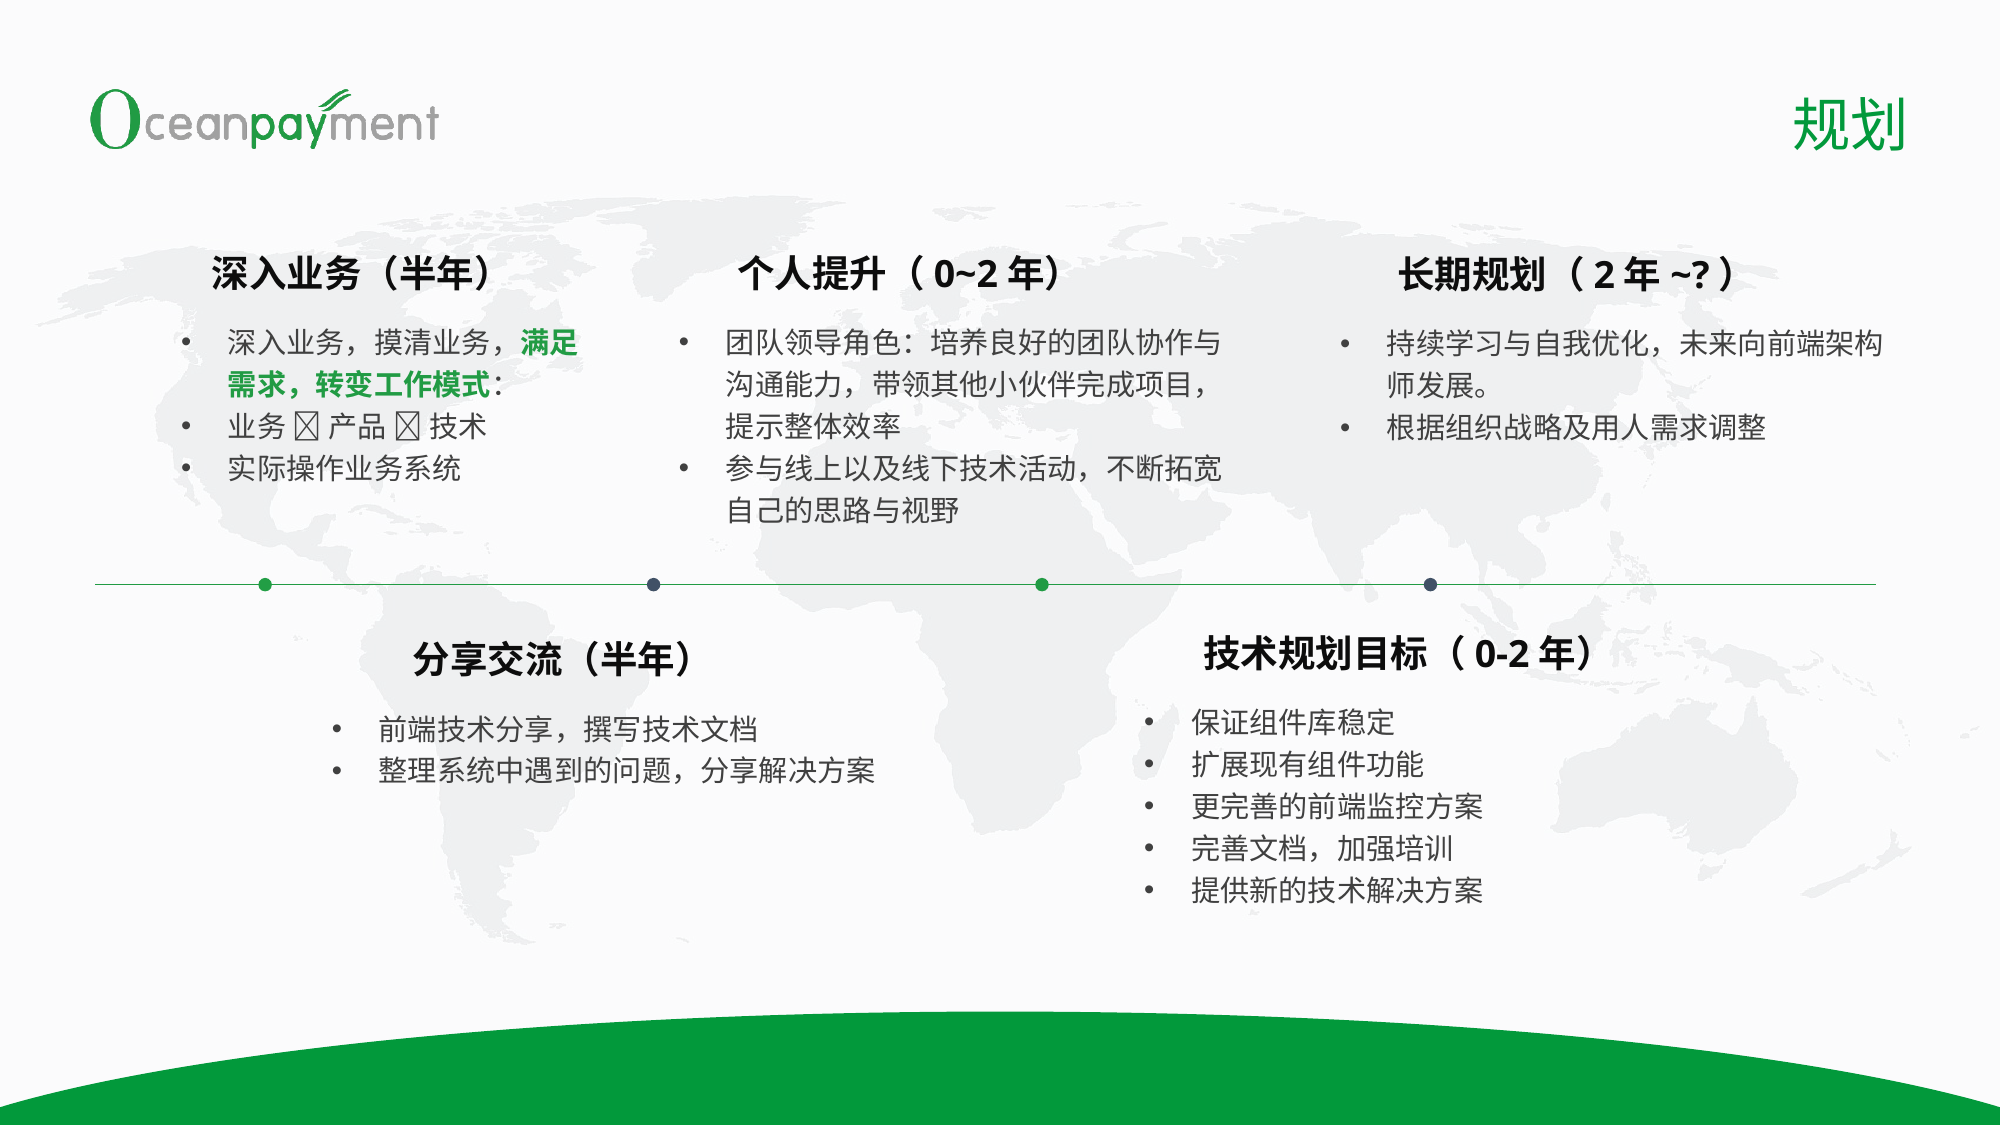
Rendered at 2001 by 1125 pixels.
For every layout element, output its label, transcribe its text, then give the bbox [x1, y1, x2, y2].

text_box 规划 [1449, 80, 1924, 165]
text_box [1034, 585, 1050, 593]
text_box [317, 628, 898, 924]
text_box [257, 585, 273, 593]
text_box [0, 1010, 2000, 1125]
text_box 个人提升（0~2年） [690, 242, 1130, 303]
text_box 深入业务（半年） [152, 242, 572, 303]
text_box [257, 576, 273, 584]
text_box 持续学习与自我优化，未来向前端架构师发展。 根据组织战略及用人需求调整 [1325, 311, 1906, 494]
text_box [1129, 622, 1652, 960]
text_box [645, 585, 662, 593]
text_box 长期规划（2年~?） [1351, 243, 1802, 304]
text_box 深入业务，摸清业务，满足需求，转变工作模式： 业务  产品  技术 实际操作业务系统 [166, 309, 608, 493]
text_box 团队领导角色：培养良好的团队协作与沟通能力，带领其他小伙伴完成项目，提示整体效率 参与线上以及线下技术活动，不断拓宽自己的思路与视野 [664, 309, 1245, 577]
text_box [1422, 576, 1439, 584]
picture [90, 89, 439, 149]
text_box [1422, 585, 1439, 593]
text_box [1034, 577, 1050, 584]
text_box [645, 576, 662, 584]
